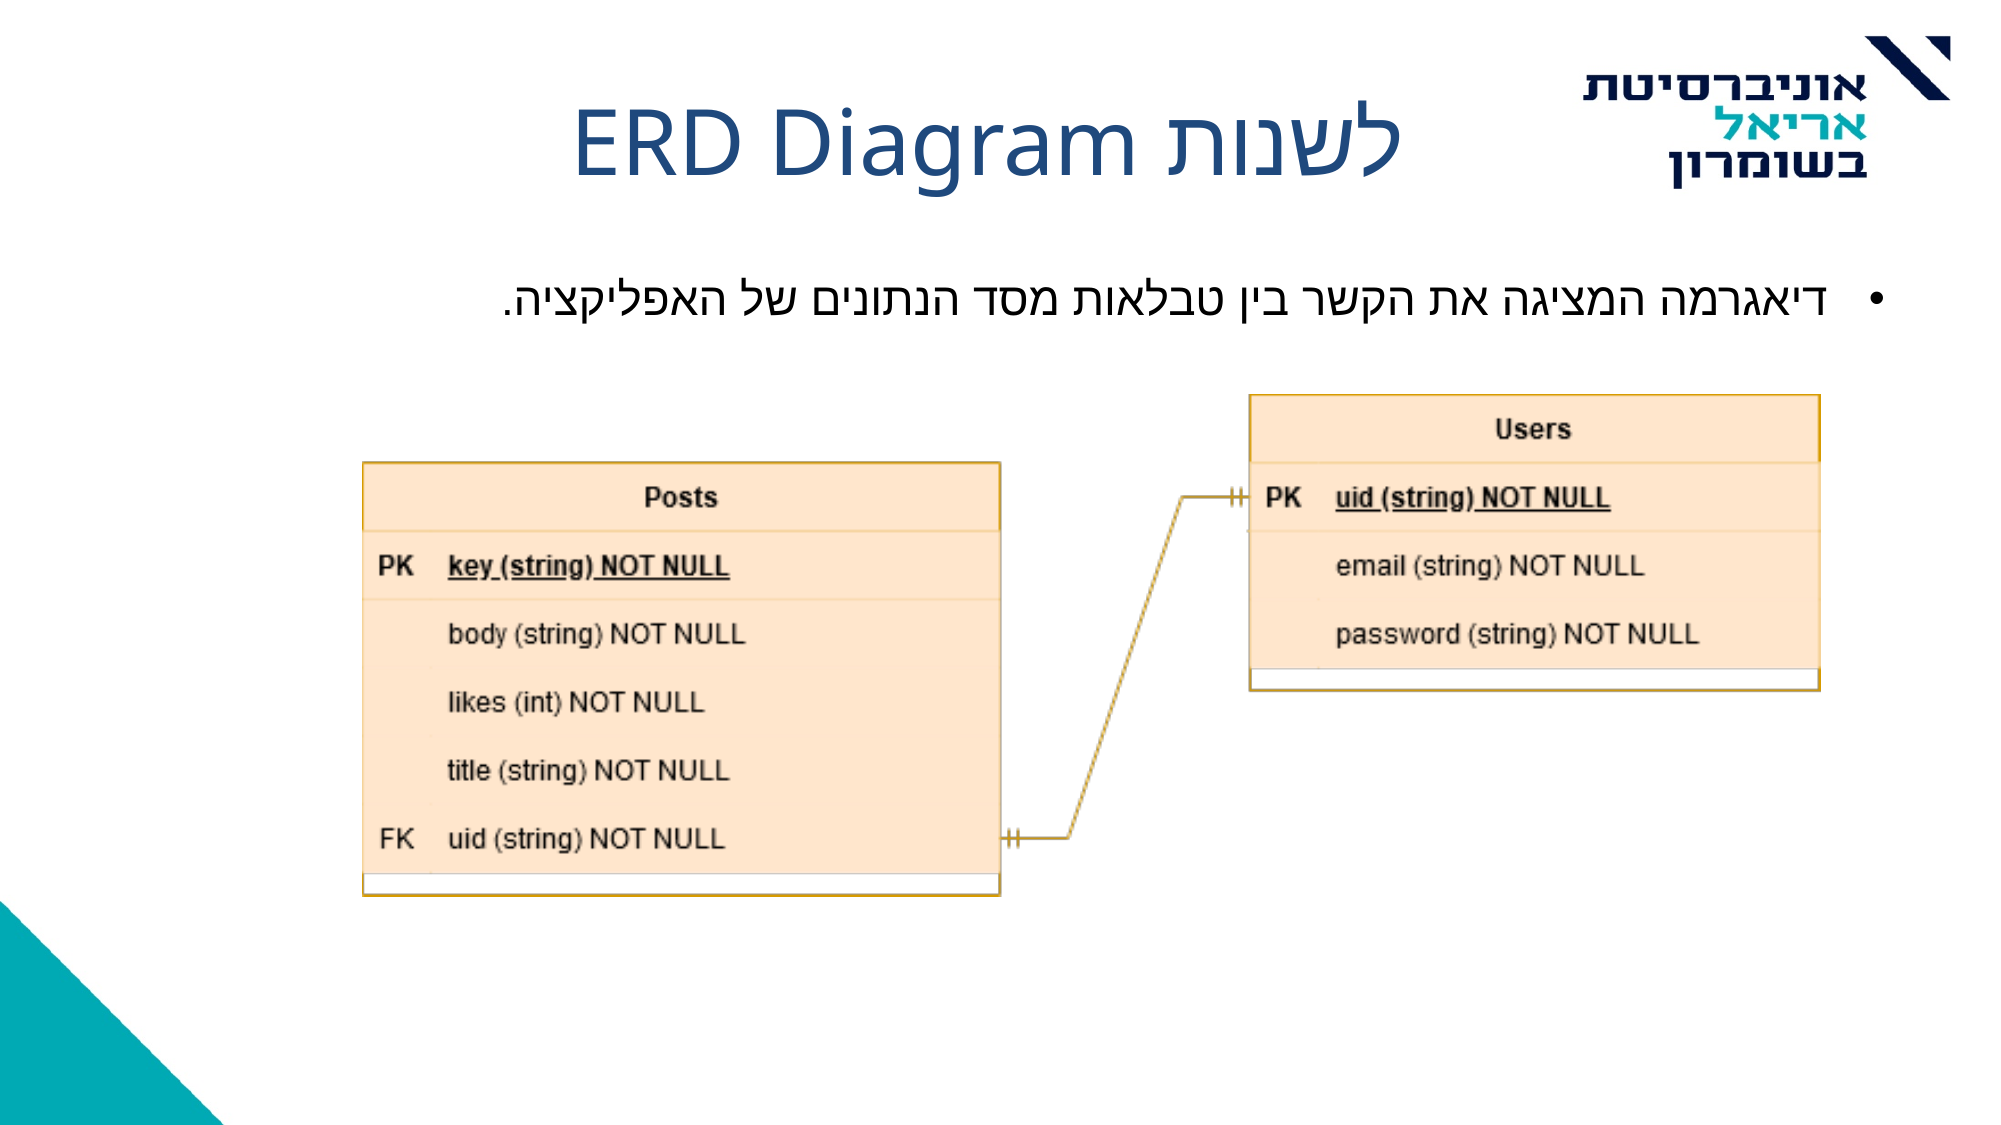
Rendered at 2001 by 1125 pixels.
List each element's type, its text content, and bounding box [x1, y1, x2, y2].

picture [0, 0, 2001, 1125]
list דיאגרמה המציגה את הקשר בין טבלאות מסד הנתונים של האפליקציה. [99, 262, 1900, 1005]
title לשנות ERD Diagram [99, 45, 1900, 233]
